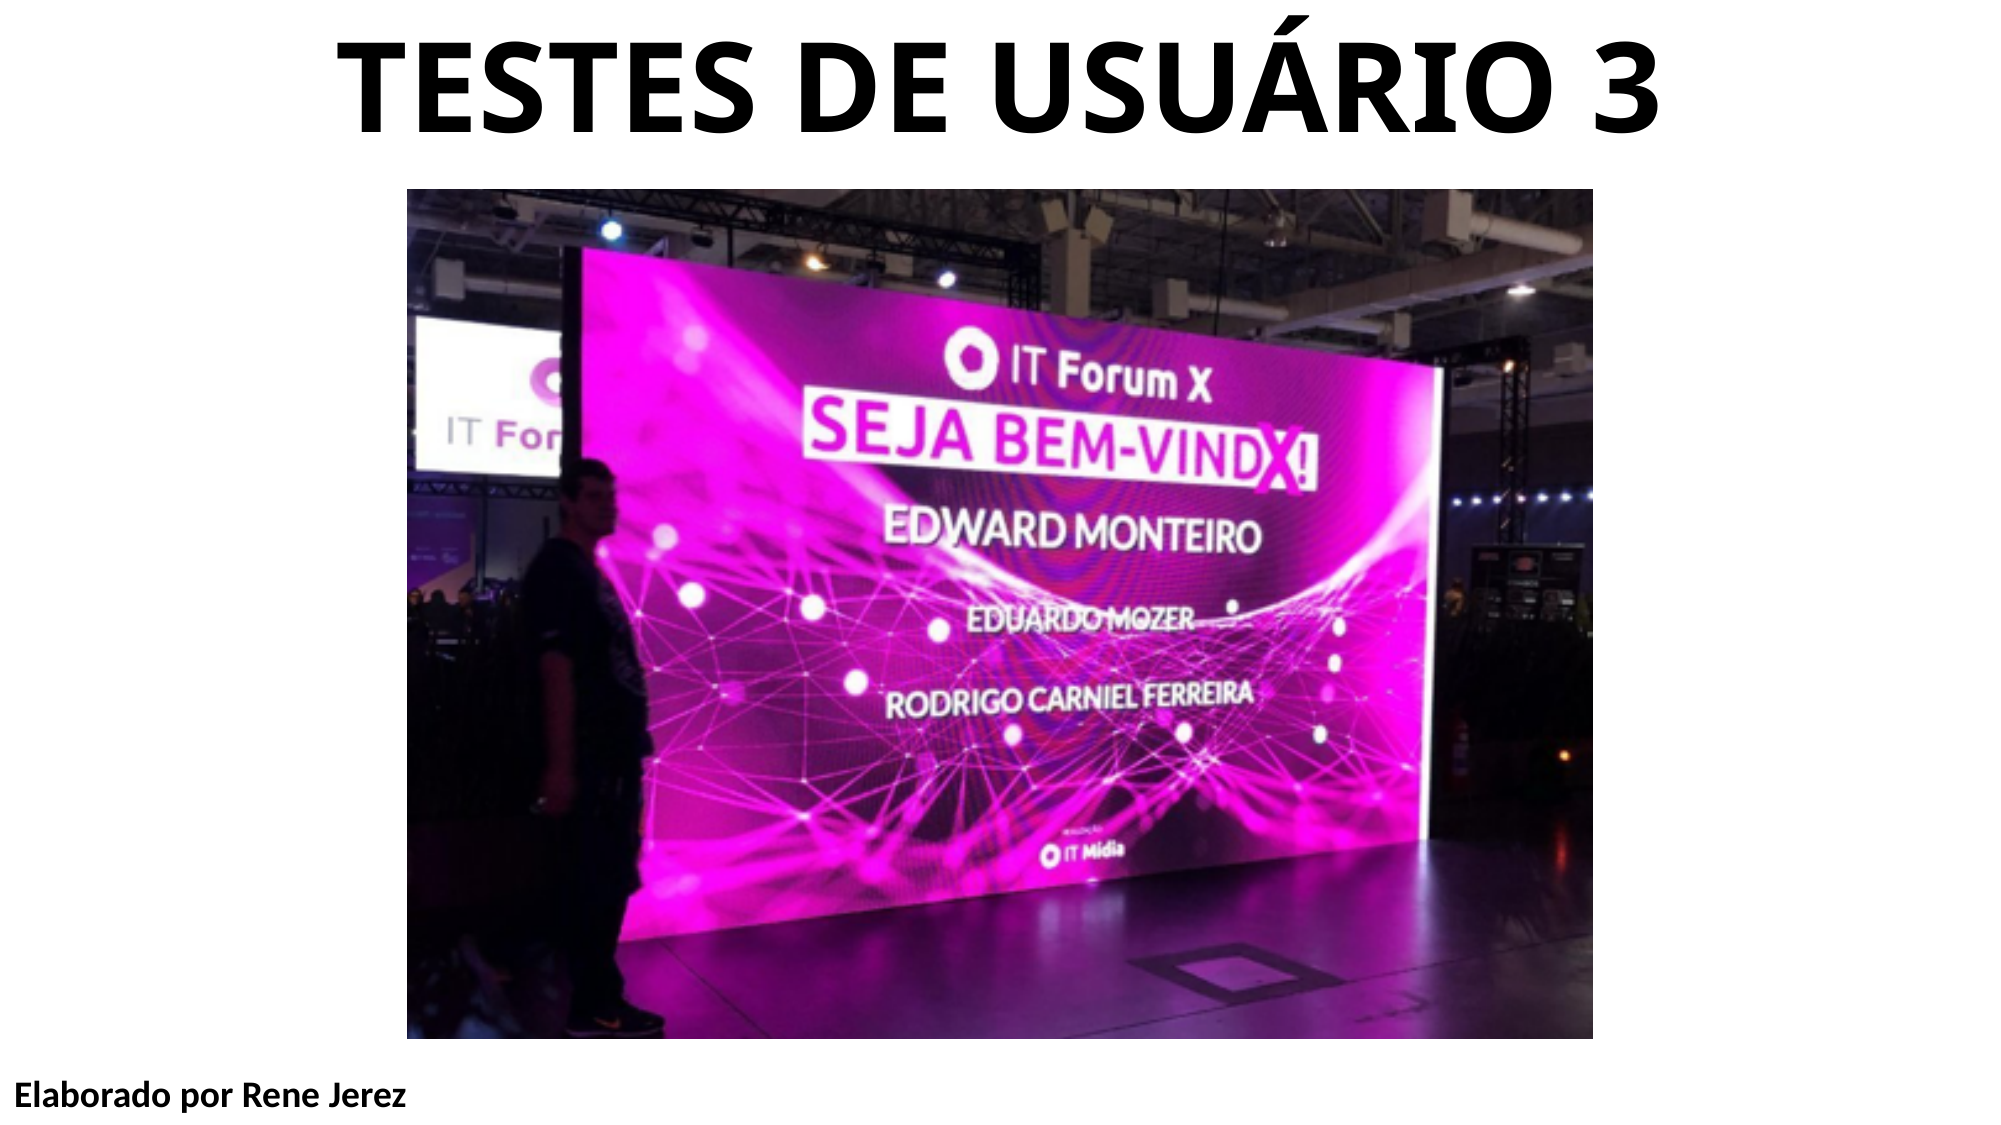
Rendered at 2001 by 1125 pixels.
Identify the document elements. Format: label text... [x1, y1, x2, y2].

text_box TESTES DE USUÁRIO 3 [1, 0, 1999, 165]
text_box Elaborado por Rene Jerez [0, 1062, 423, 1122]
picture [407, 189, 1593, 1039]
